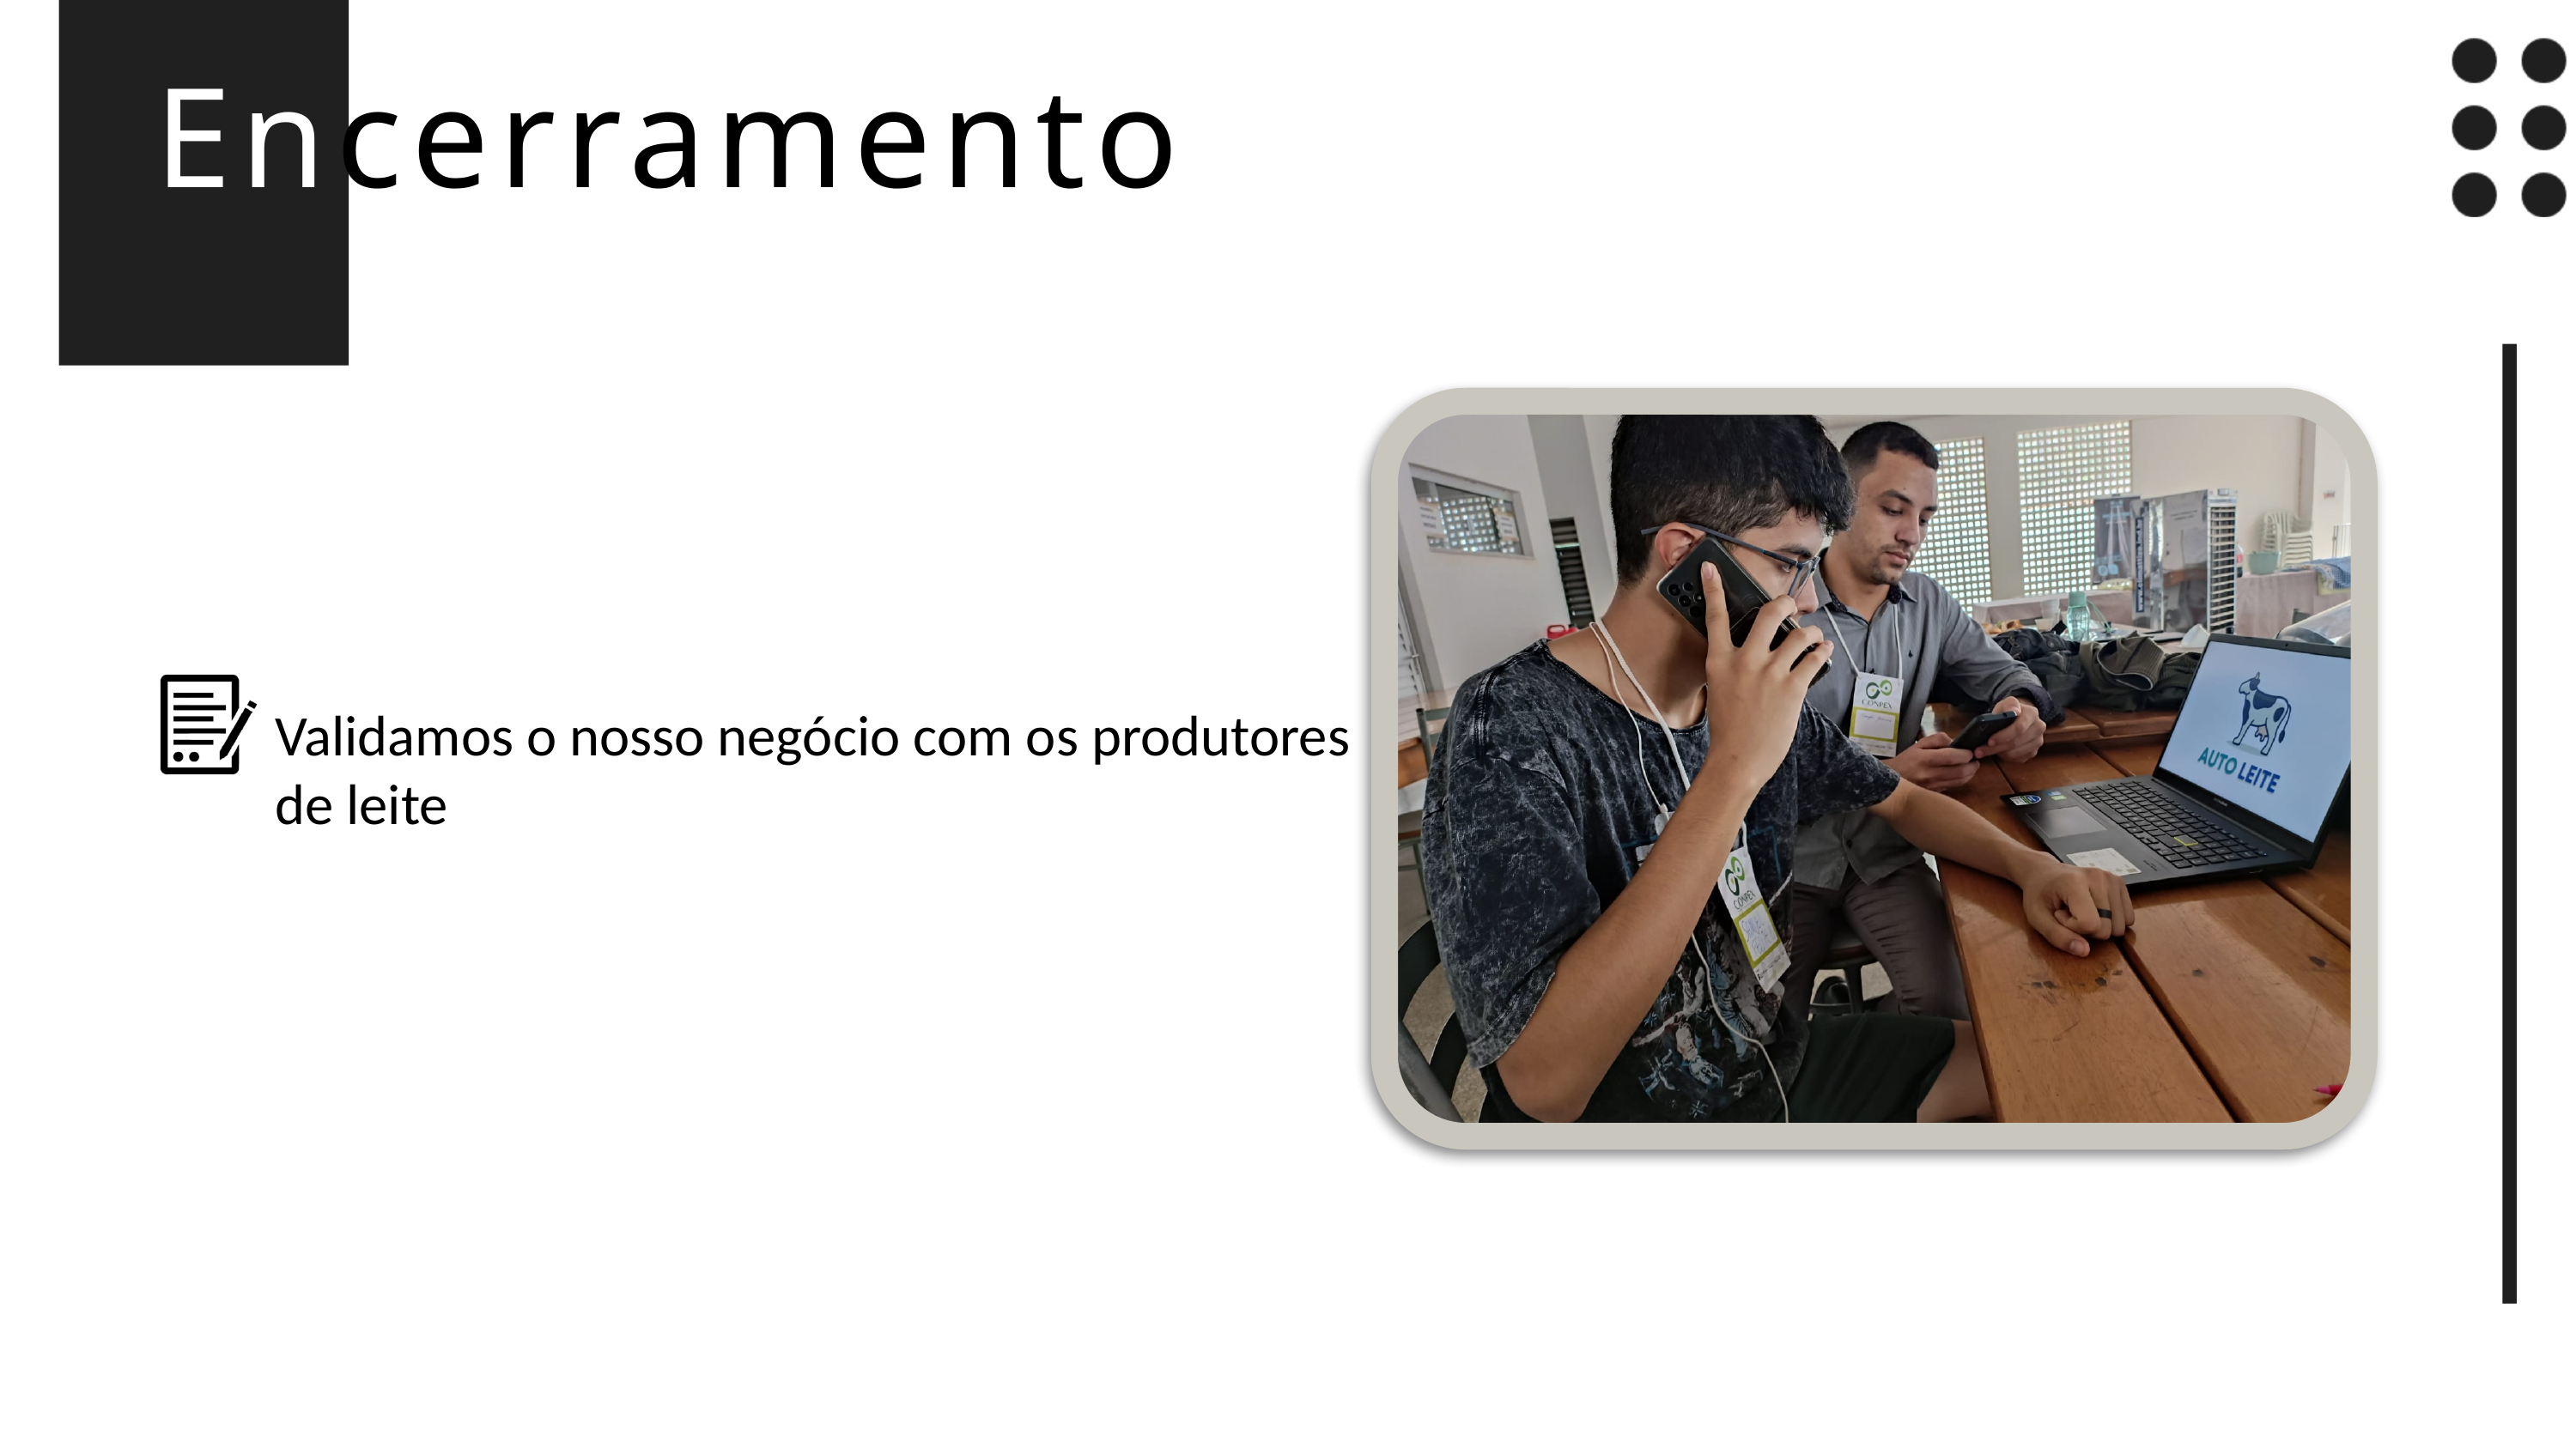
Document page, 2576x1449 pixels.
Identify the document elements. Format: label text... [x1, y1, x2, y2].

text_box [2452, 28, 2576, 223]
picture [1384, 401, 2365, 1137]
text_box [58, 0, 349, 366]
text_box Encerramento [155, 64, 1838, 215]
picture [2447, 34, 2452, 217]
picture [158, 673, 260, 775]
text_box [2502, 343, 2517, 1304]
list Validamos o nosso negócio com os produtores de leite [262, 692, 1422, 1330]
